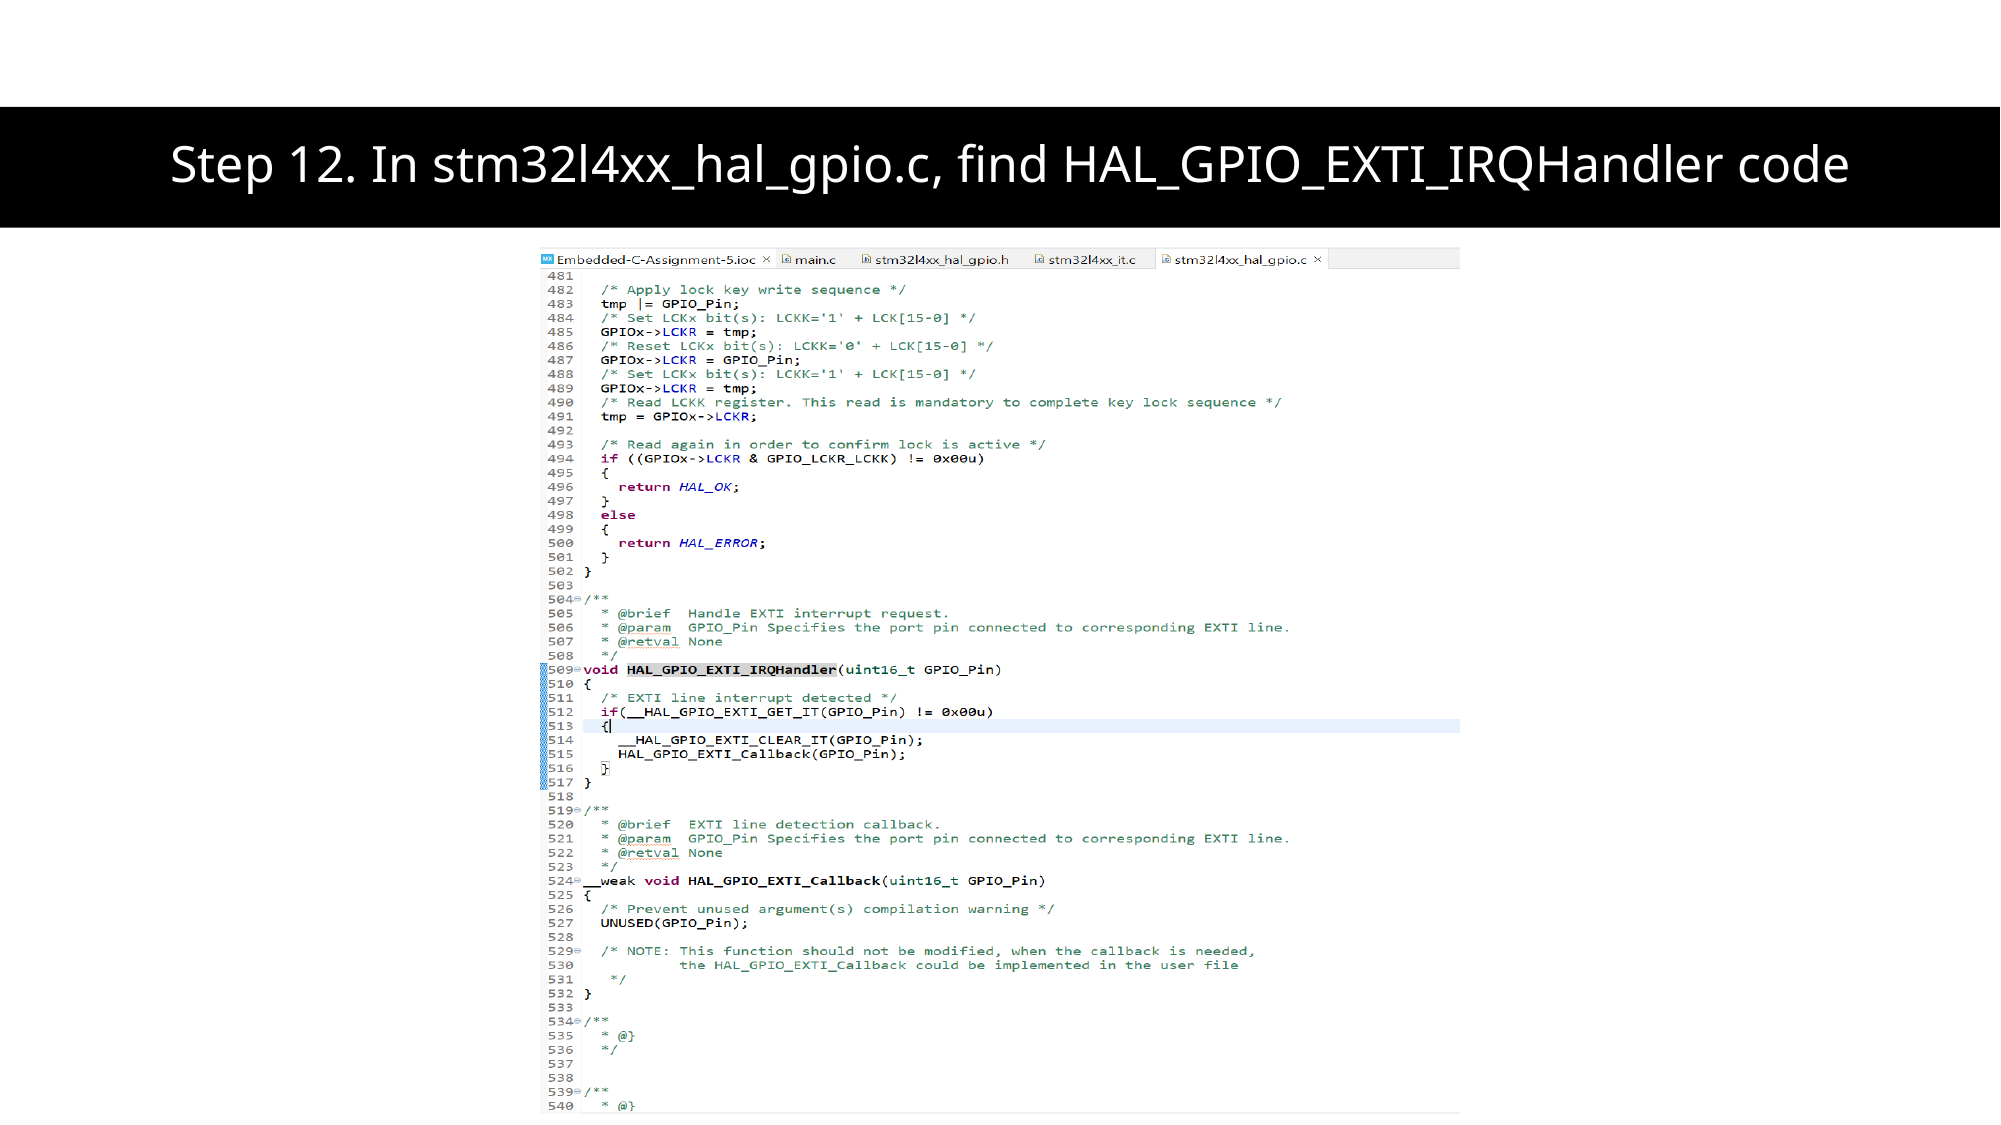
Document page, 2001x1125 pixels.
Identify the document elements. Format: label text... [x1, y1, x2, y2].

title Step 12. In stm32l4xx_hal_gpio.c, find HAL_GPIO_EXTI_IRQHandler code [91, 105, 1931, 228]
text_box [0, 106, 2000, 229]
picture [540, 247, 1460, 1114]
